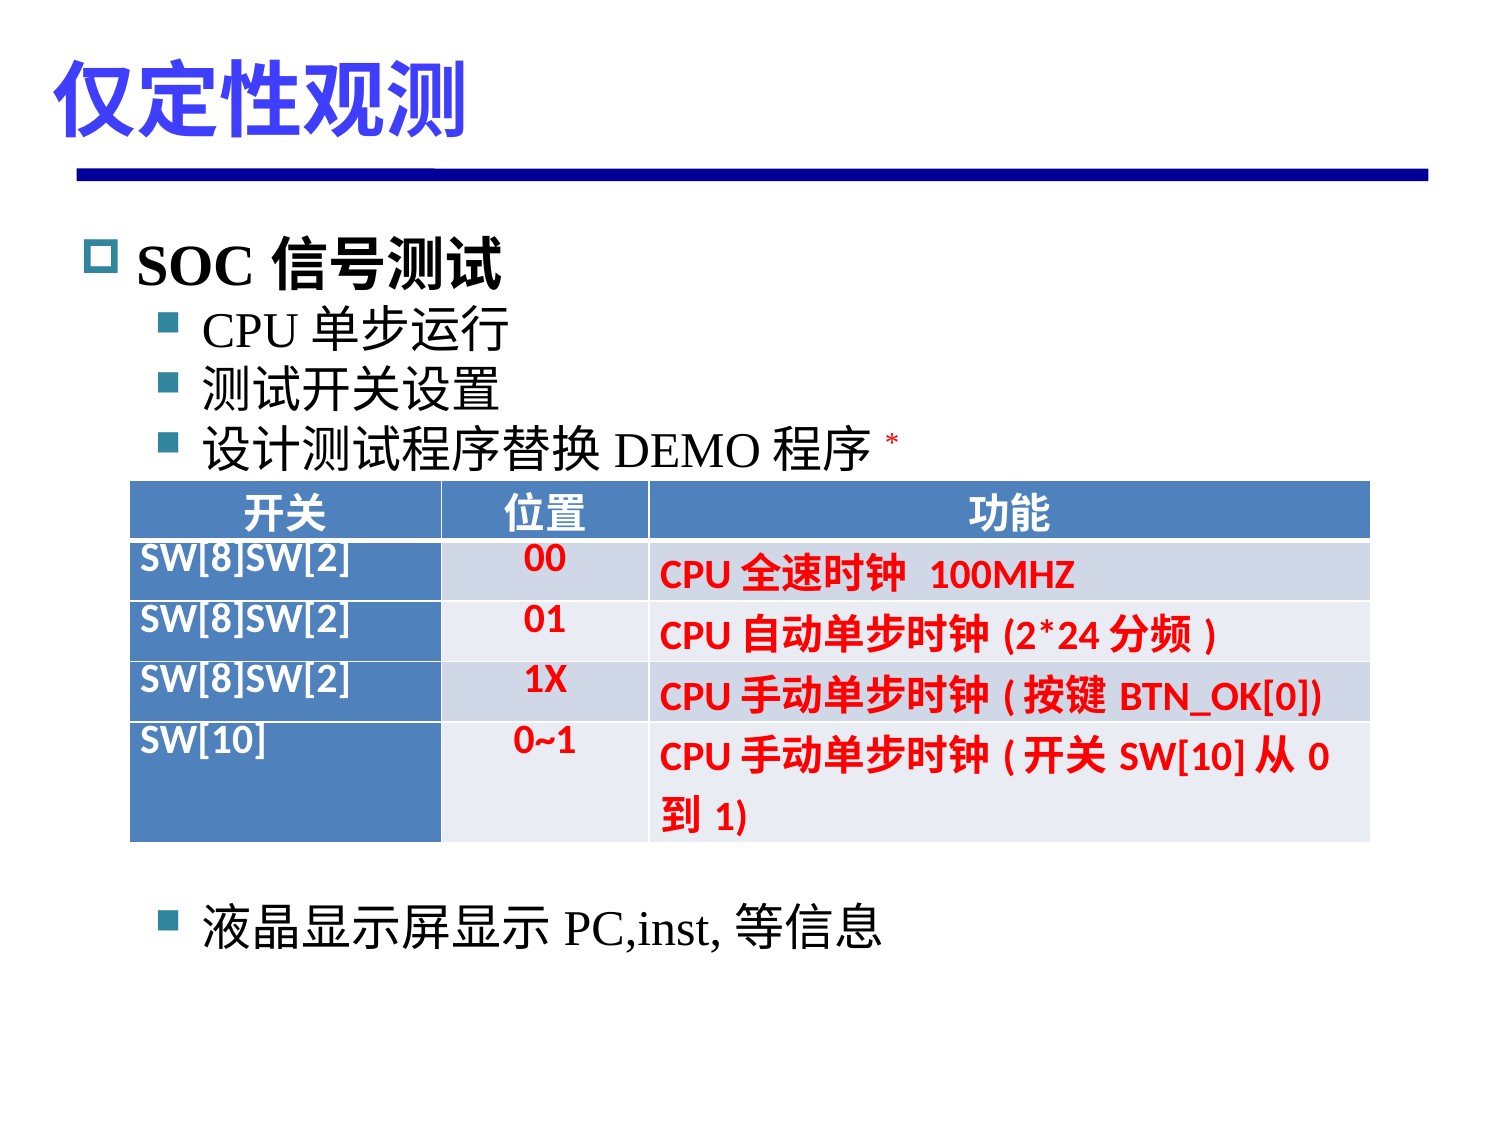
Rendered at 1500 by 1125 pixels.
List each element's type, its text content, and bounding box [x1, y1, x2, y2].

table_cell SW[8]SW[2] [130, 602, 441, 661]
table_cell CPU全速时钟 100MHZ [650, 543, 1370, 600]
table_cell SW[10] [130, 723, 441, 842]
title 仅定性观测 [37, 19, 1329, 176]
table_header 开关 [130, 481, 441, 538]
table_cell 1X [442, 662, 648, 721]
table_cell CPU自动单步时钟(2*24分频) [650, 602, 1370, 661]
table_cell 0~1 [442, 723, 648, 842]
table_cell SW[8]SW[2] [130, 662, 441, 721]
list SOC信号测试 CPU单步运行 测试开关设置 设计测试程序替换DEMO程序* 液晶显示屏显示PC,inst,等信息 [64, 219, 1415, 1035]
table_header 位置 [442, 481, 648, 538]
table_cell CPU手动单步时钟(开关SW[10]从0到1) [650, 723, 1370, 842]
table_cell 01 [442, 602, 648, 661]
table_header 功能 [650, 481, 1370, 538]
table_cell 00 [442, 543, 648, 600]
table_cell SW[8]SW[2] [130, 543, 441, 600]
table_cell CPU手动单步时钟(按键BTN_OK[0]) [650, 662, 1370, 721]
